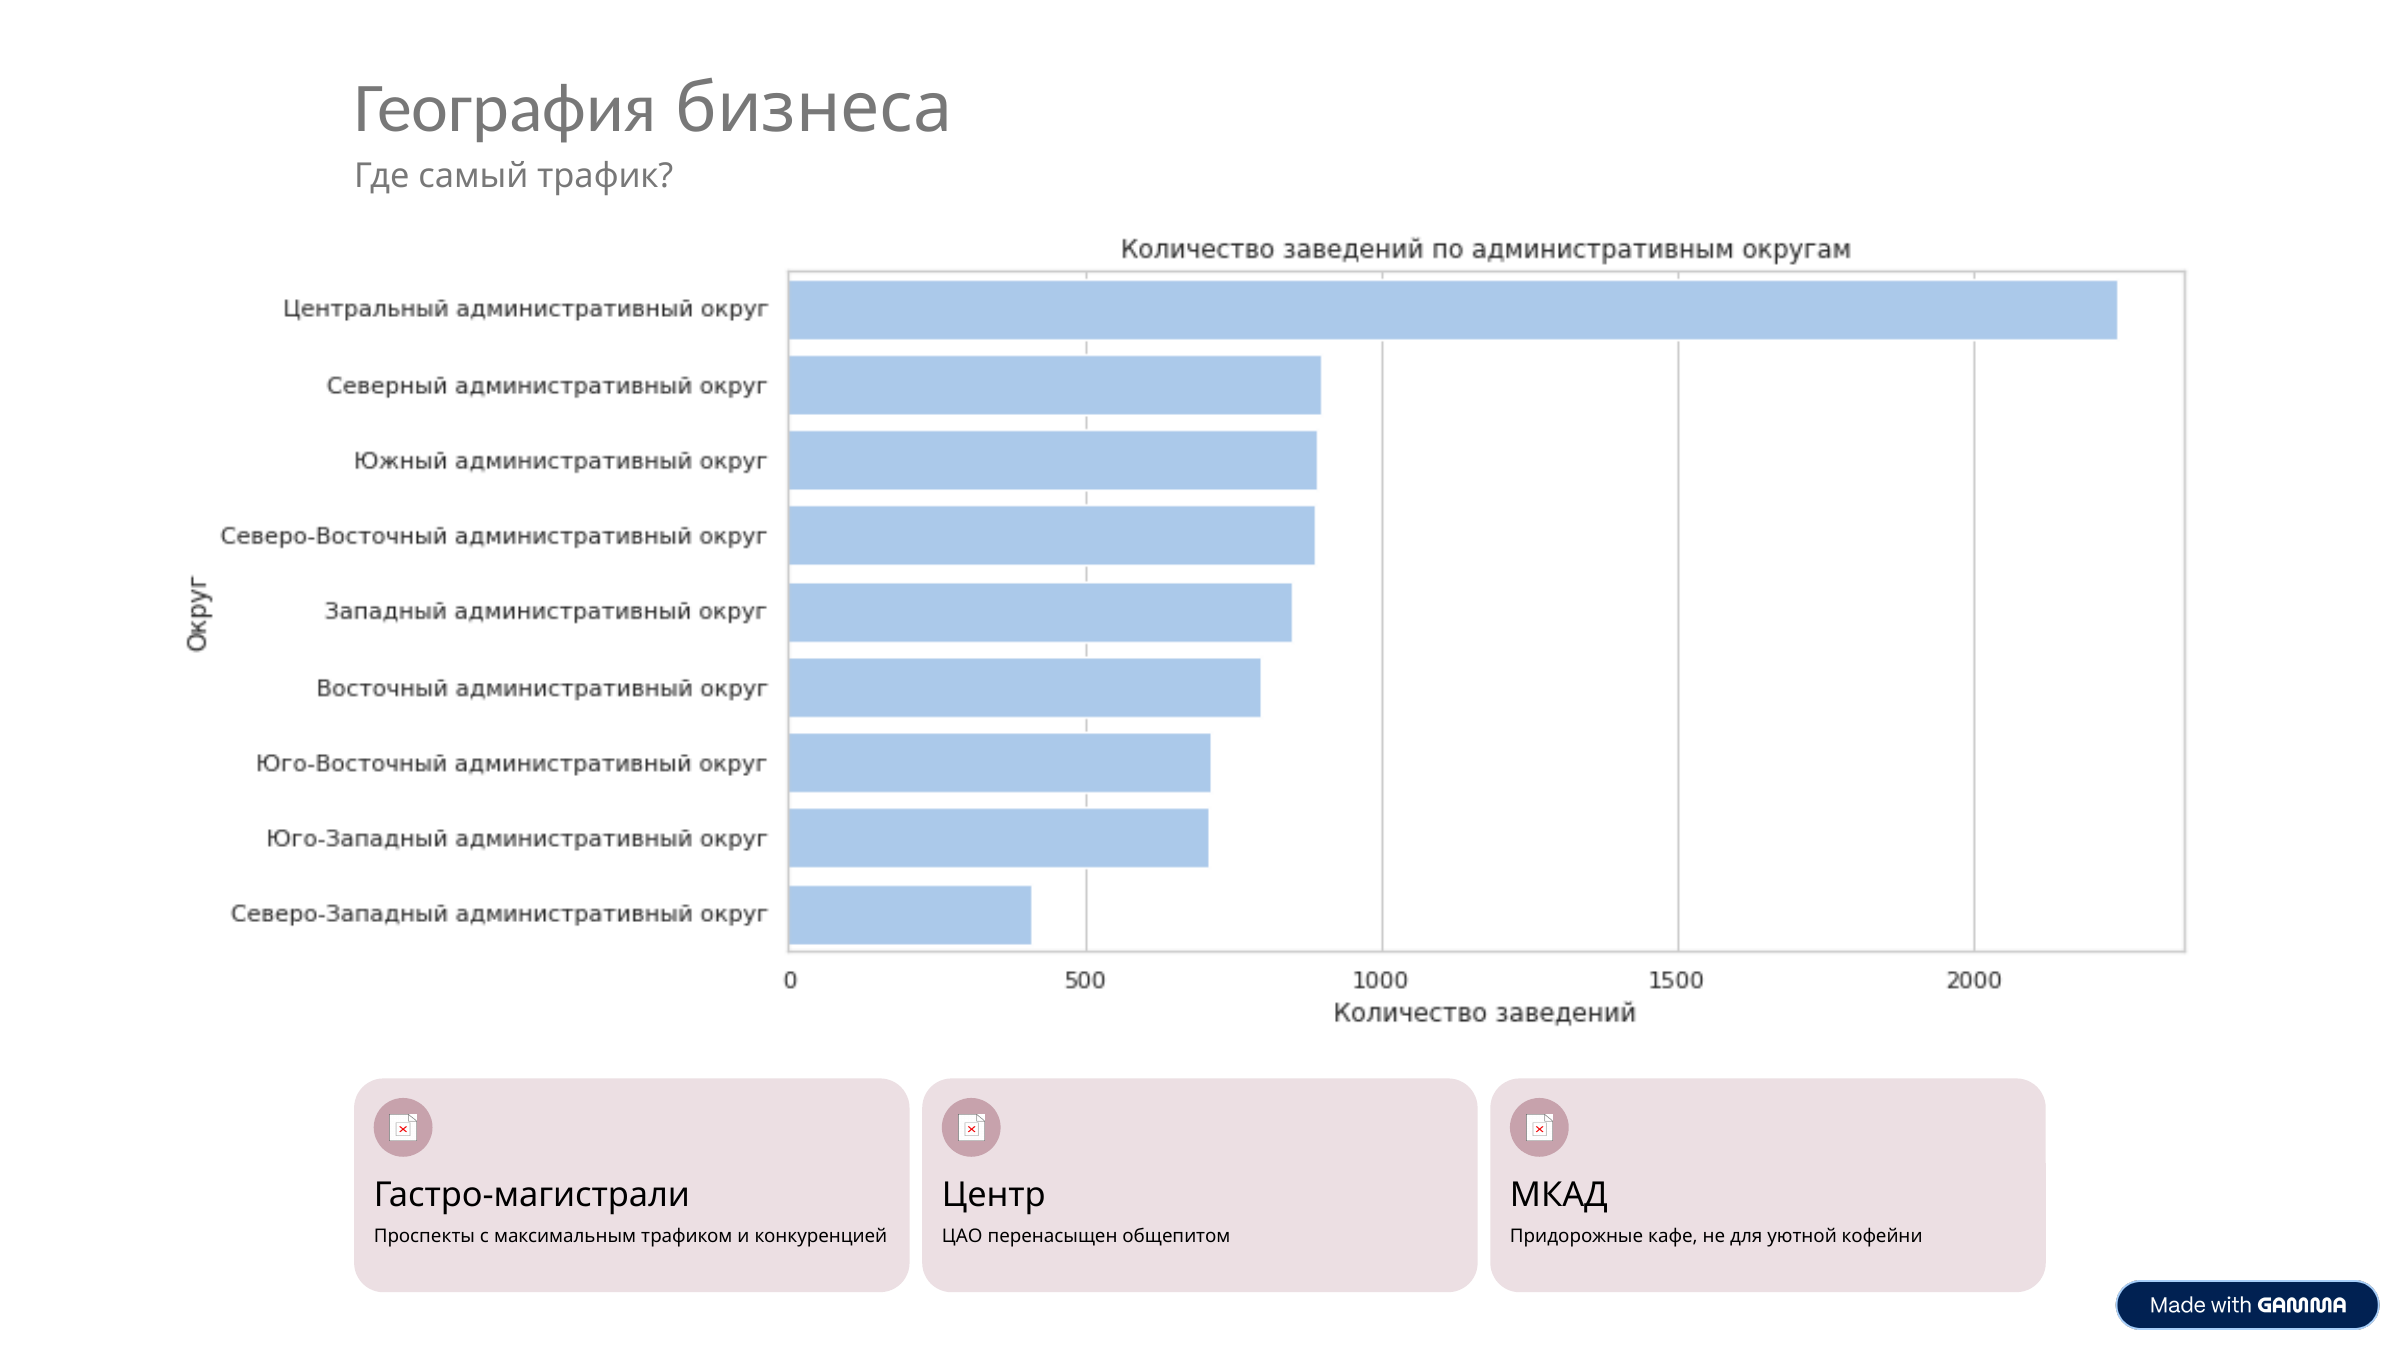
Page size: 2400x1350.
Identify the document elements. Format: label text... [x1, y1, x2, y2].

text_box Проспекты с максимальным трафиком и конкуренцией [373, 1221, 890, 1273]
text_box МКАД [1509, 1169, 1863, 1214]
text_box География бизнеса [354, 57, 1059, 146]
text_box [1509, 1097, 1569, 1157]
text_box Придорожные кафе, не для уютной кофейни [1509, 1221, 2027, 1247]
picture [957, 1114, 985, 1141]
text_box [1490, 1078, 2046, 1293]
text_box [922, 1078, 1478, 1293]
text_box [373, 1097, 433, 1157]
text_box [354, 1078, 910, 1293]
text_box Где самый трафик? [354, 150, 707, 195]
text_box Гастро-магистрали [373, 1169, 727, 1214]
picture [2106, 1271, 2389, 1339]
text_box Центр [941, 1169, 1295, 1214]
picture [389, 1114, 417, 1141]
text_box ЦАО перенасыщен общепитом [941, 1221, 1459, 1247]
text_box [941, 1097, 1001, 1157]
picture [1526, 1114, 1553, 1141]
picture [171, 223, 2199, 1043]
